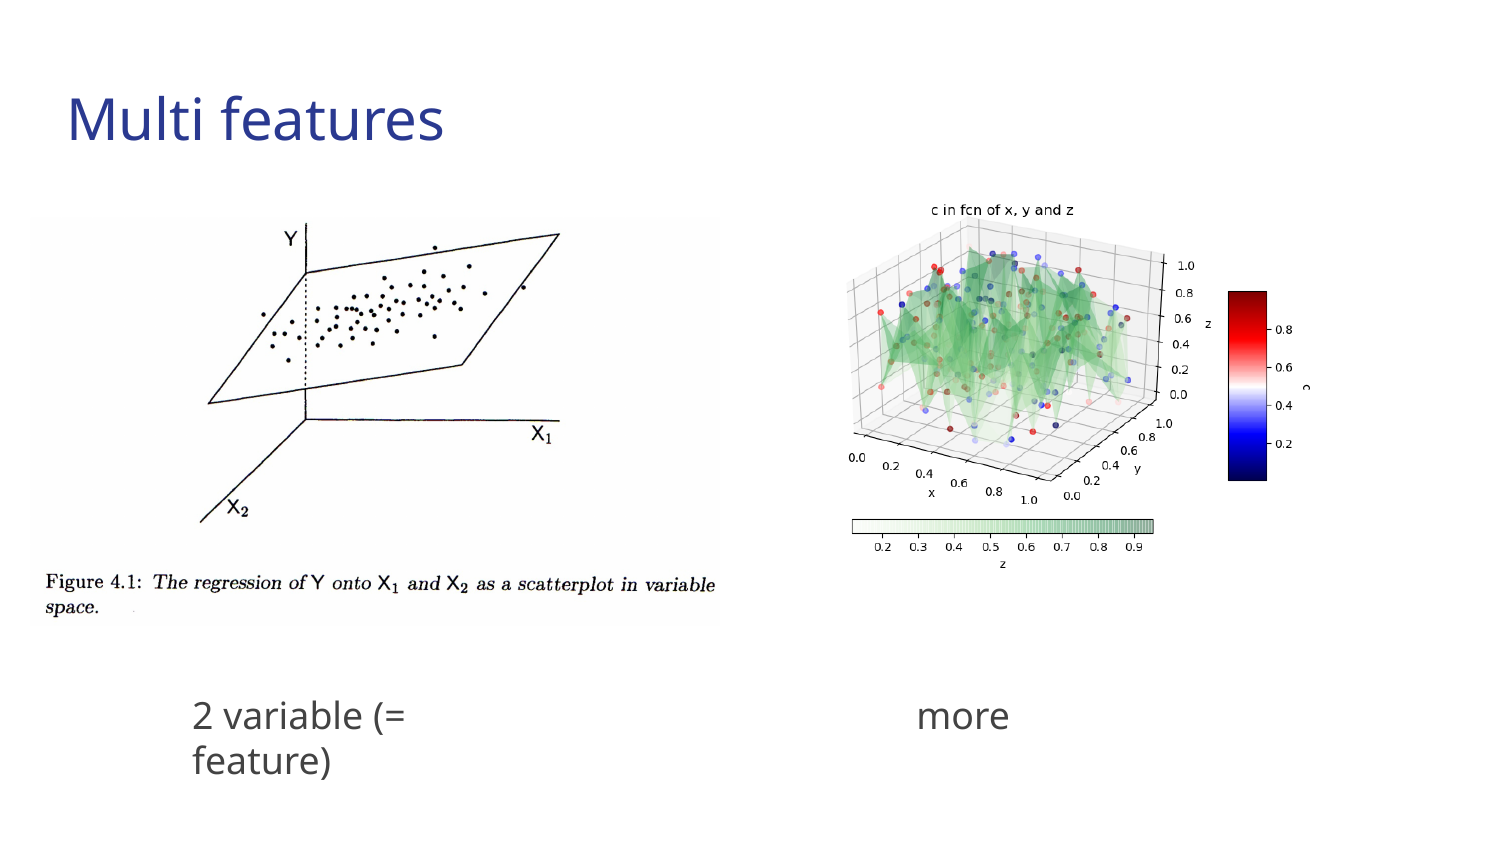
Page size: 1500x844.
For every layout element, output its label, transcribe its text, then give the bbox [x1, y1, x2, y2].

text_box more [901, 676, 1292, 752]
title Multi features [51, 67, 1449, 167]
text_box 2 variable (= feature) [176, 676, 567, 797]
picture [29, 217, 720, 627]
picture [784, 181, 1330, 590]
